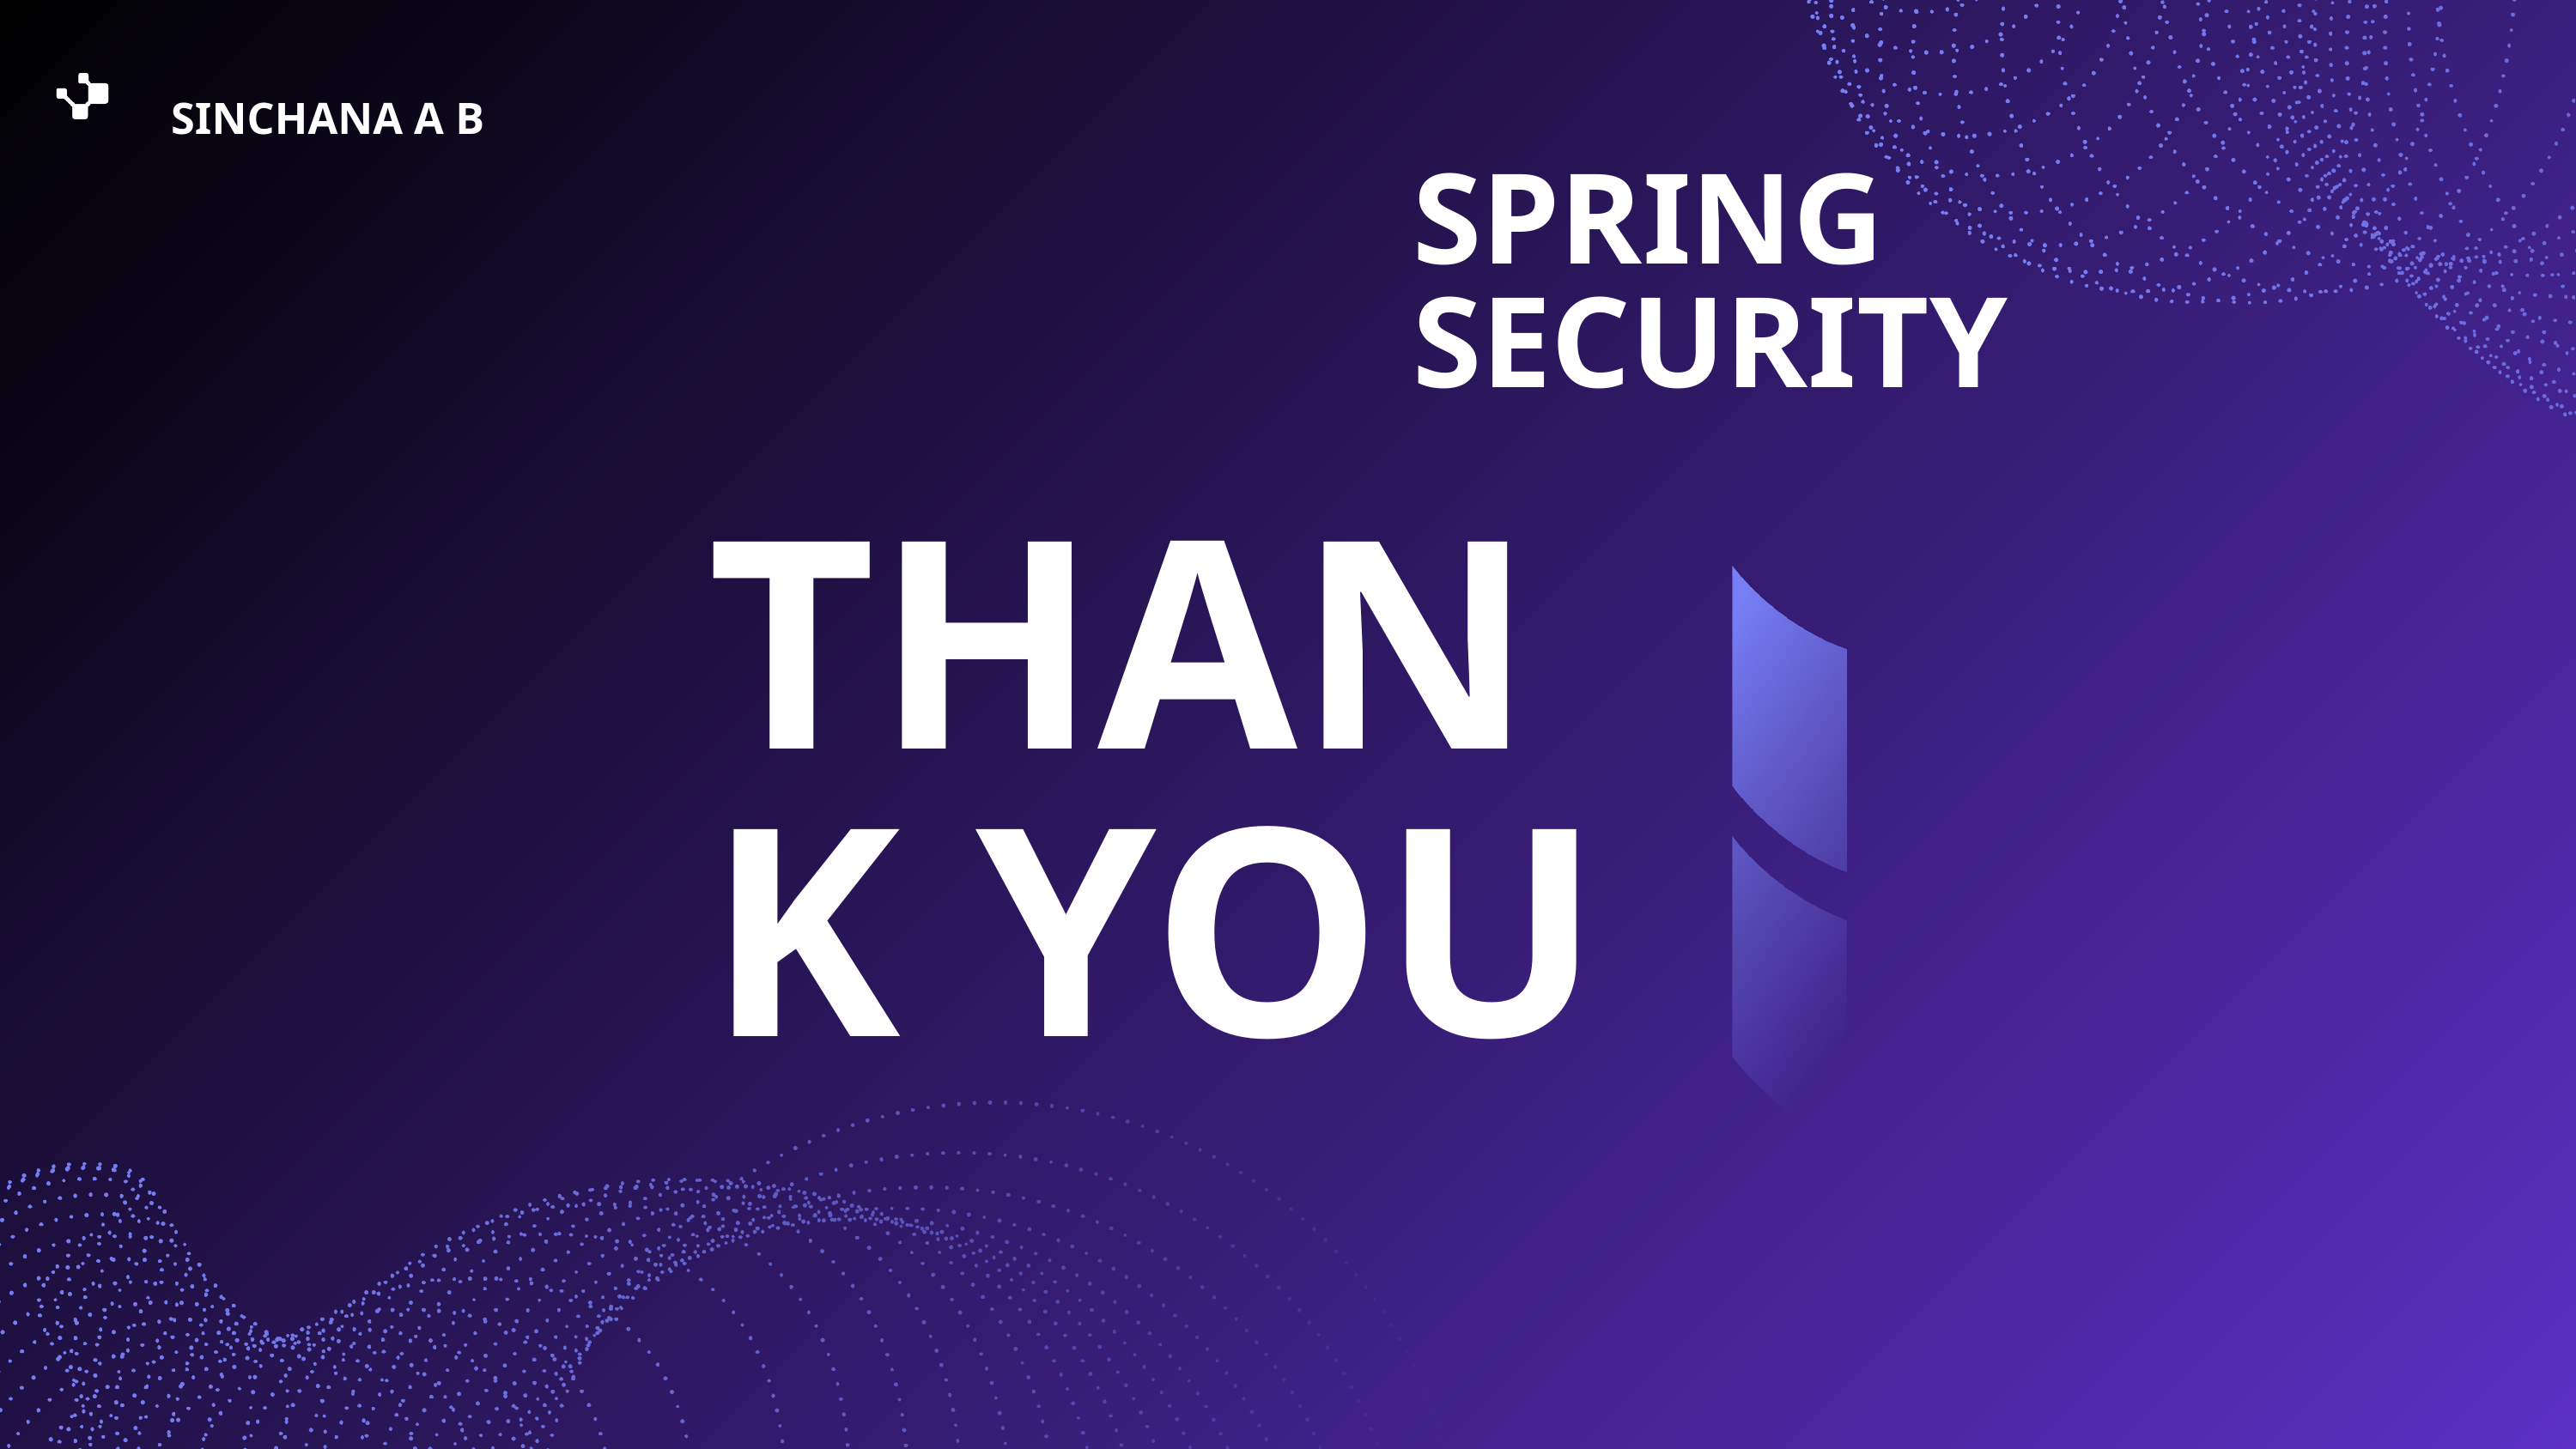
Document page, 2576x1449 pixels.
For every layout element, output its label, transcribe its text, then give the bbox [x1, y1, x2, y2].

text_box [1789, 0, 2576, 475]
text_box SINCHANA A B [171, 99, 556, 143]
text_box SPRING SECURITY [1413, 165, 2432, 413]
text_box [56, 73, 109, 119]
text_box [0, 1100, 1460, 1449]
text_box [1732, 564, 1849, 1144]
text_box THANK YOU [708, 519, 1644, 1094]
